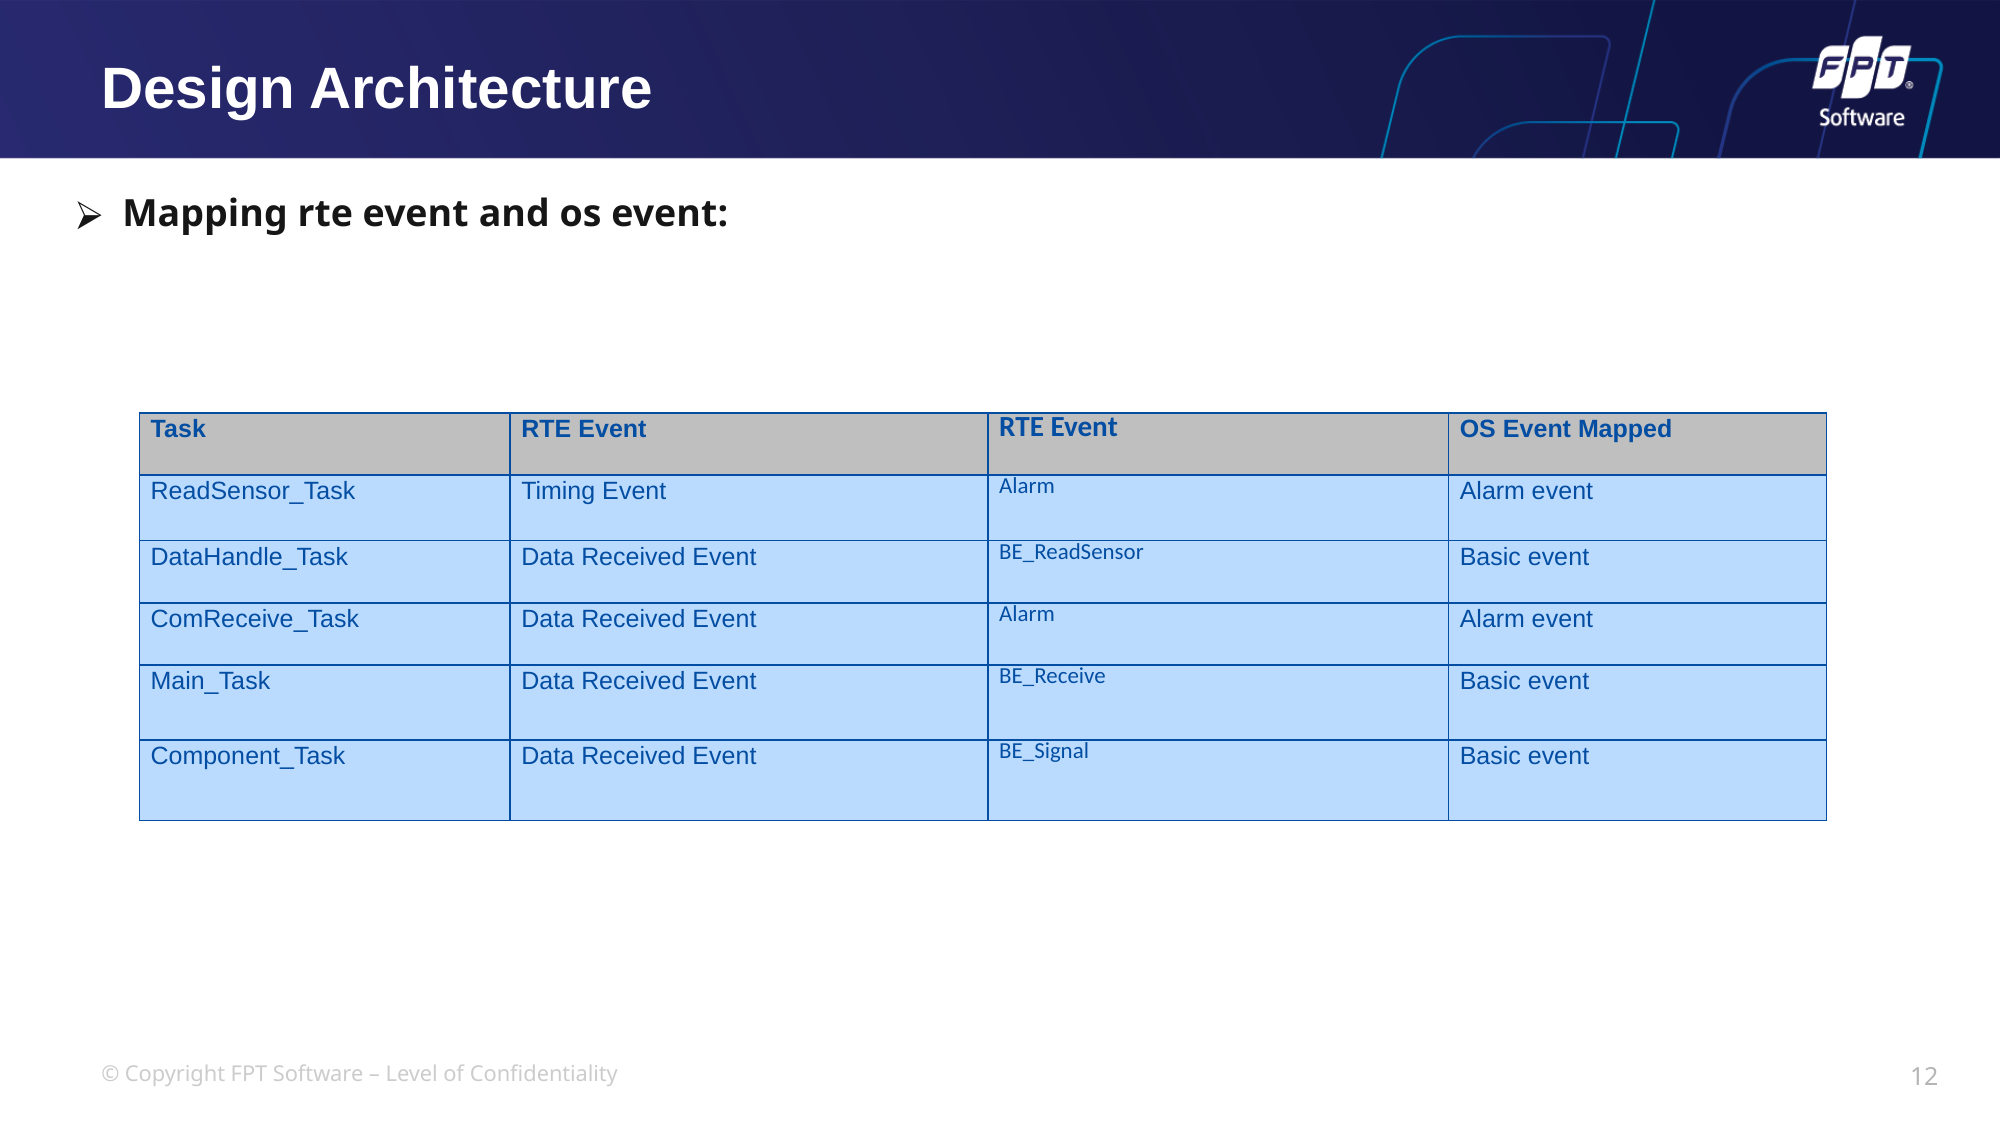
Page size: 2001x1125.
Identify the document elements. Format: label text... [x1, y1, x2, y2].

table_cell Main_Task [140, 666, 509, 739]
table_header RTE Event [511, 414, 987, 474]
table_header RTE Event [989, 414, 1448, 474]
table_cell Component_Task [140, 741, 509, 820]
table_header Task [140, 414, 509, 474]
title Design Architecture [86, 31, 1812, 148]
picture [0, 0, 1672, 159]
picture [1649, 0, 2000, 159]
table_cell Data Received Event [511, 541, 987, 602]
table_cell BE_ReadSensor [989, 541, 1448, 602]
table_cell ReadSensor_Task [140, 476, 509, 540]
slide_number 12 [1855, 1052, 1954, 1094]
table_cell Alarm [989, 604, 1448, 664]
table_cell Alarm event [1449, 604, 1826, 664]
table_cell Timing Event [511, 476, 987, 540]
table_cell Basic event [1449, 666, 1826, 739]
table_cell BE_Signal [989, 741, 1448, 820]
table_cell Alarm [989, 476, 1448, 540]
text_box Mapping rte event and os event: [60, 181, 792, 242]
table_cell ComReceive_Task [140, 604, 509, 664]
table_cell Data Received Event [511, 741, 987, 820]
table_cell DataHandle_Task [140, 541, 509, 602]
table_cell Data Received Event [511, 604, 987, 664]
table_cell Alarm event [1449, 476, 1826, 540]
table_cell BE_Receive [989, 666, 1448, 739]
table_header OS Event Mapped [1449, 414, 1826, 474]
table_cell Basic event [1449, 541, 1826, 602]
table_cell Data Received Event [511, 666, 987, 739]
table_cell Basic event [1449, 741, 1826, 820]
